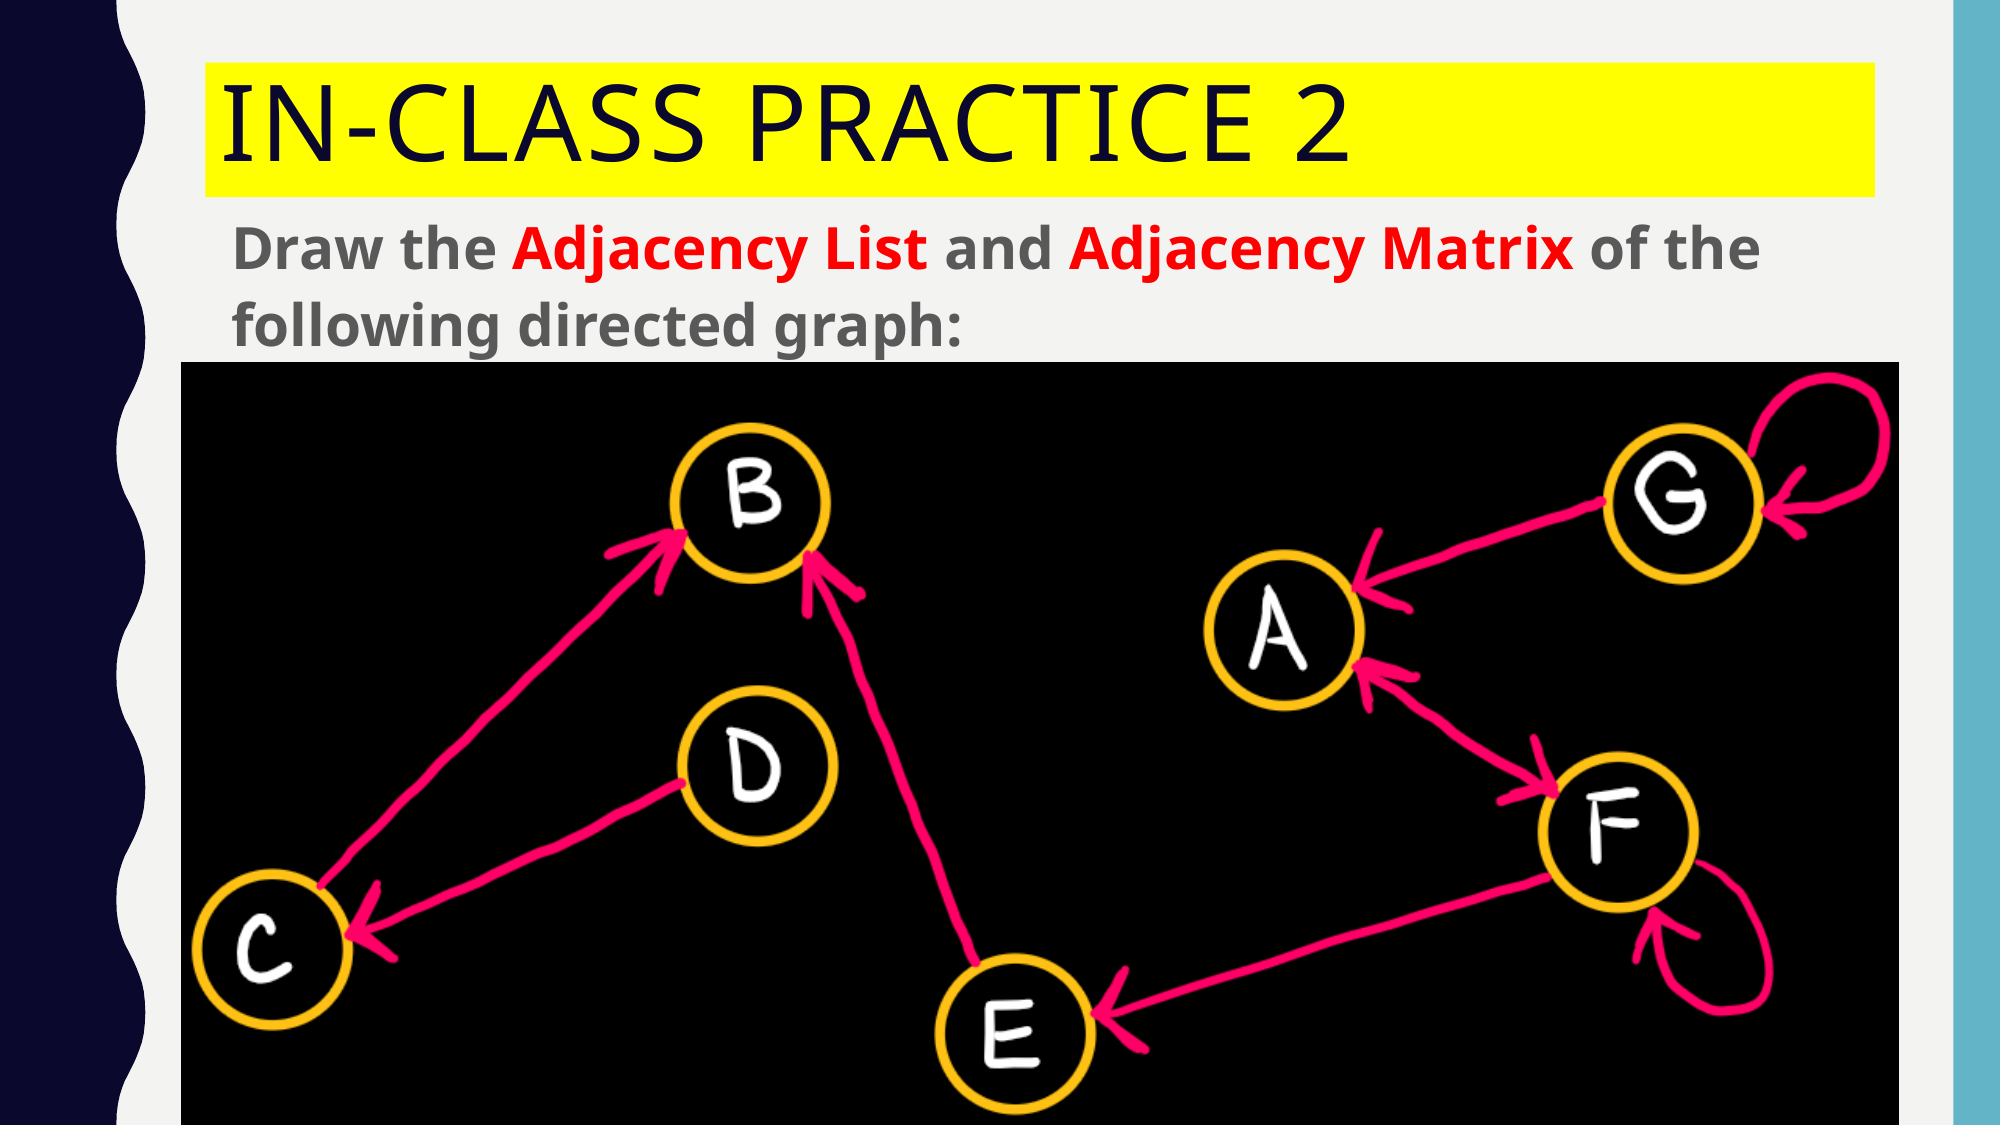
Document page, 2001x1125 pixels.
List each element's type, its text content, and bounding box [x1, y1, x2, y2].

list Draw the Adjacency List and Adjacency Matrix of the following directed graph: [215, 197, 1886, 362]
picture [181, 362, 1899, 1125]
title In-Class Practice 2 [205, 62, 1875, 198]
